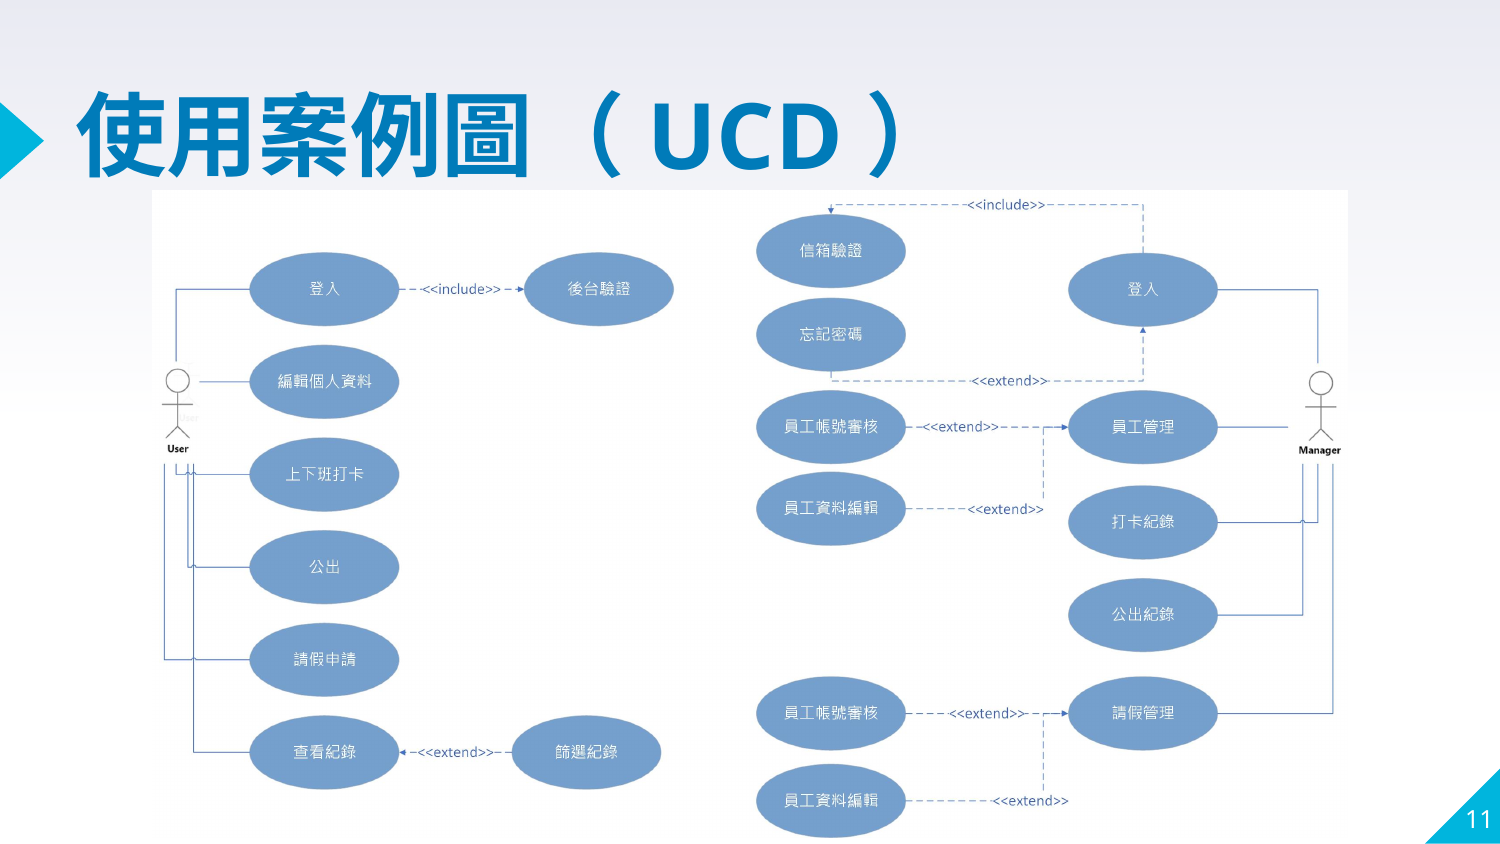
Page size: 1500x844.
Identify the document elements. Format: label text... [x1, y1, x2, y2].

picture [152, 190, 1348, 838]
slide_number 11 [1418, 760, 1494, 838]
title 使用案例圖（UCD） [75, 99, 1001, 277]
